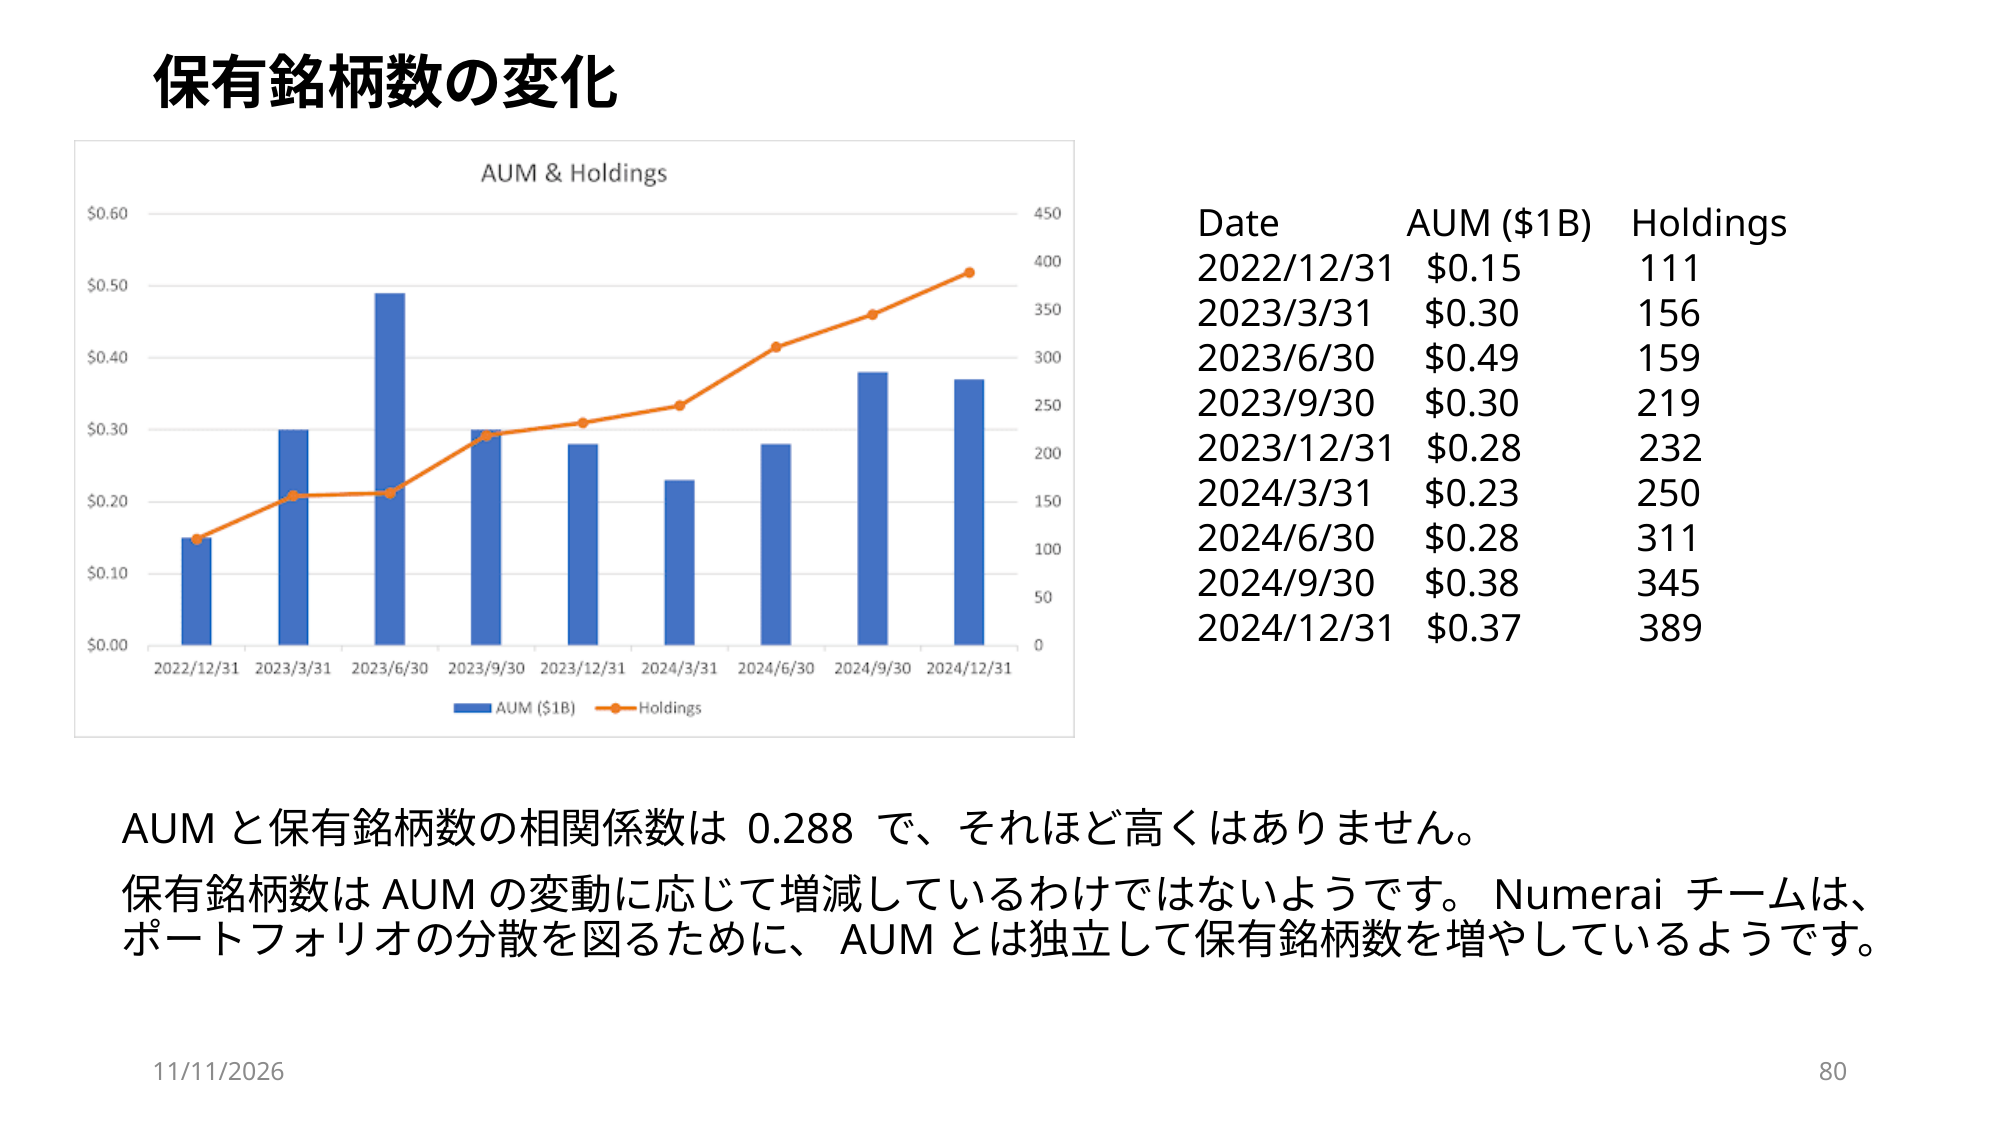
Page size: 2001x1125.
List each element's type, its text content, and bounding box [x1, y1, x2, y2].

slide_number 80 [1412, 1042, 1863, 1103]
picture [74, 140, 1075, 738]
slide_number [137, 1042, 588, 1103]
title 保有銘柄数の変化 [137, 22, 1863, 148]
list AUMと保有銘柄数の相関係数は 0.288 で、それほど高くはありません。 保有銘柄数はAUMの変動に応じて増減しているわけではないようです。Numerai チームは、ポートフォリオの分散を図るために、AUMとは独立して保有銘柄数を増やしているようです。 [106, 800, 1894, 1019]
text_box Date AUM ($1B) Holdings 2022/12/31 $0.15 111 2023/3/31 $0.30 156 2023/6/30 $0.49 159 2023/9/30 $0.30 219 2023/12/31 $0.28 232 2024/3/31 $0.23 250 2024/6/30 $0.28 311 2024/9/30 $0.38 345 2024/12/31 $0.37 389 [1182, 191, 1804, 701]
